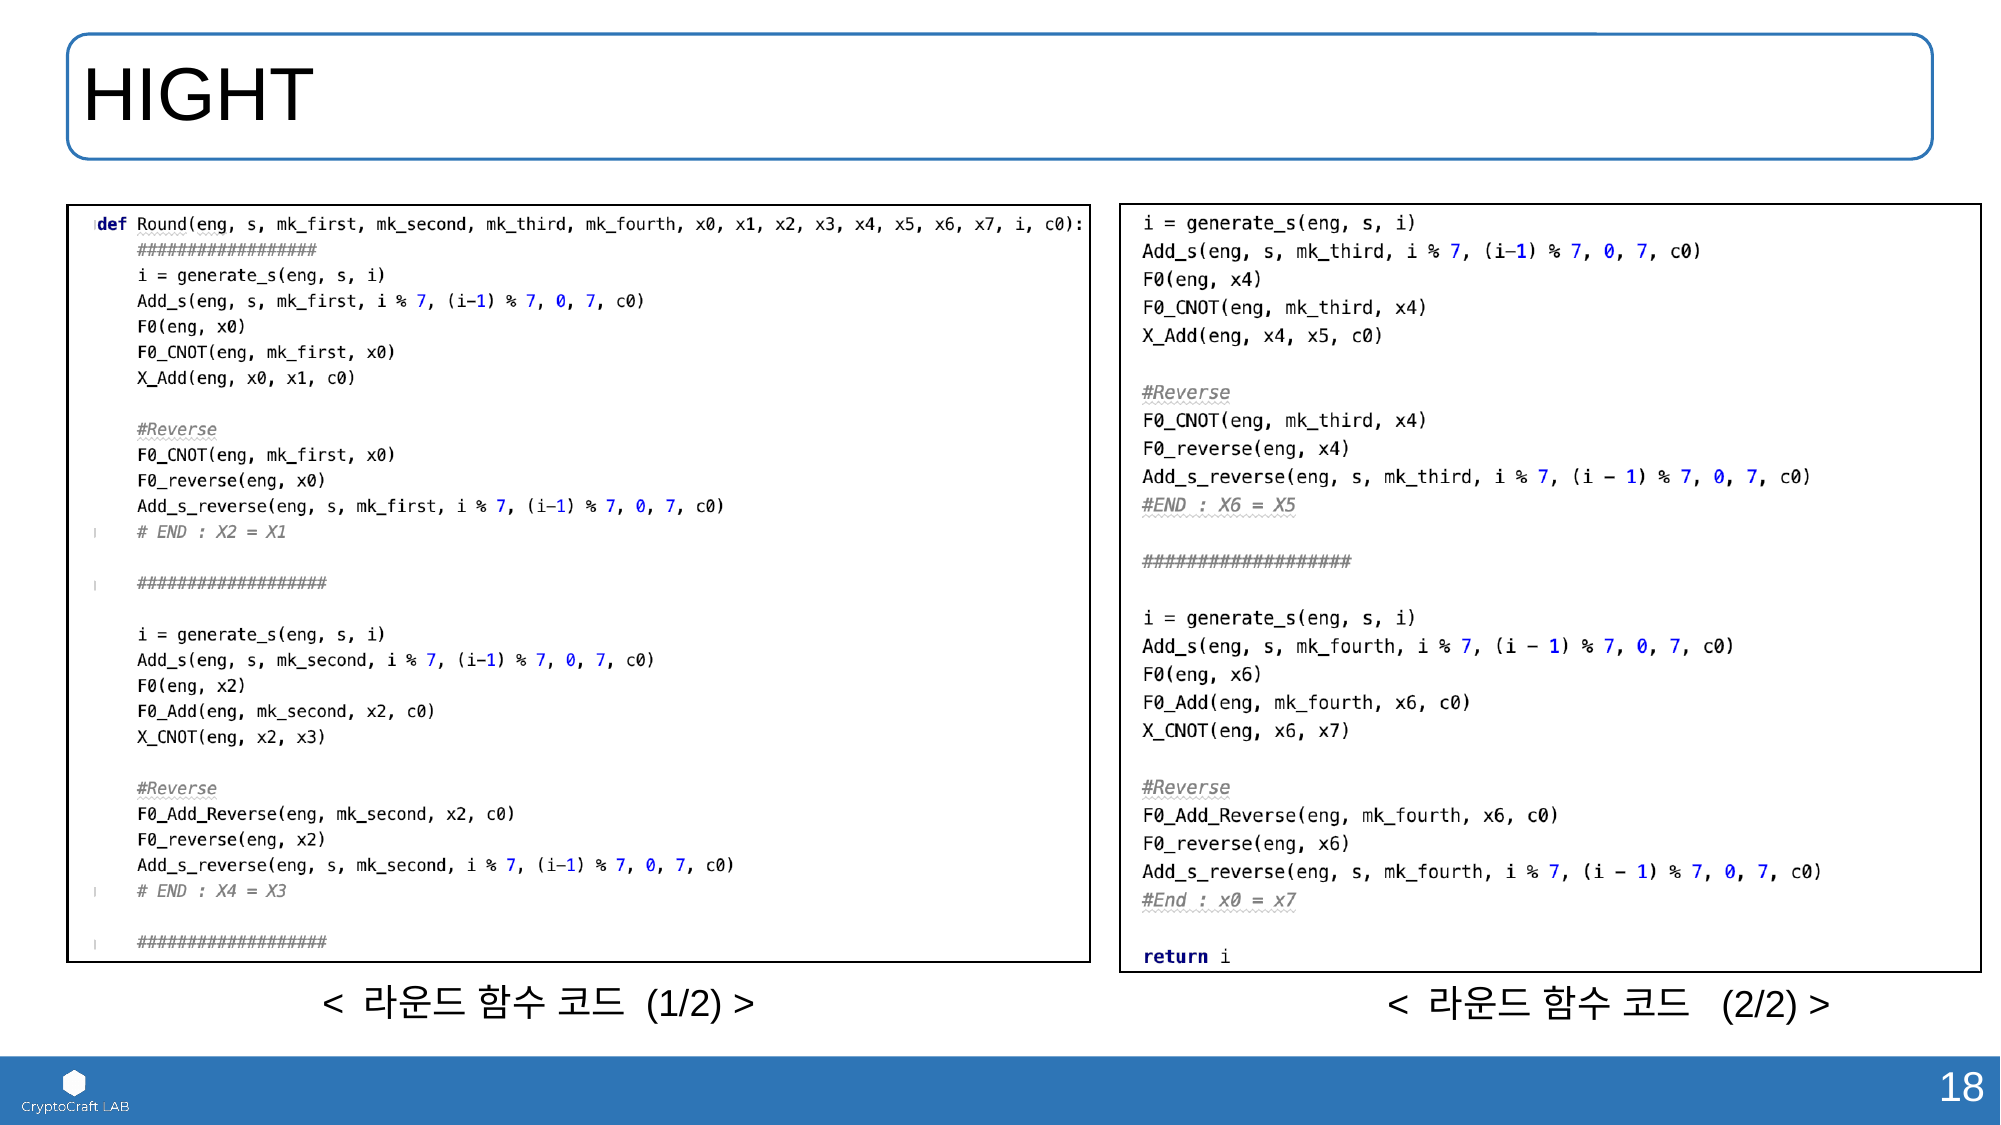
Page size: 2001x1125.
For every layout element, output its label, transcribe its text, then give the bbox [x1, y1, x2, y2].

text_box [66, 204, 1091, 963]
text_box [1119, 203, 1982, 973]
picture [94, 214, 1091, 962]
picture [1131, 204, 1848, 972]
title HIGHT [67, 34, 1933, 160]
text_box < 라운드 함수 코드 (2/2) > [1372, 973, 1846, 1033]
text_box < 라운드 함수 코드 (1/2) > [307, 971, 771, 1032]
picture [13, 1061, 138, 1123]
